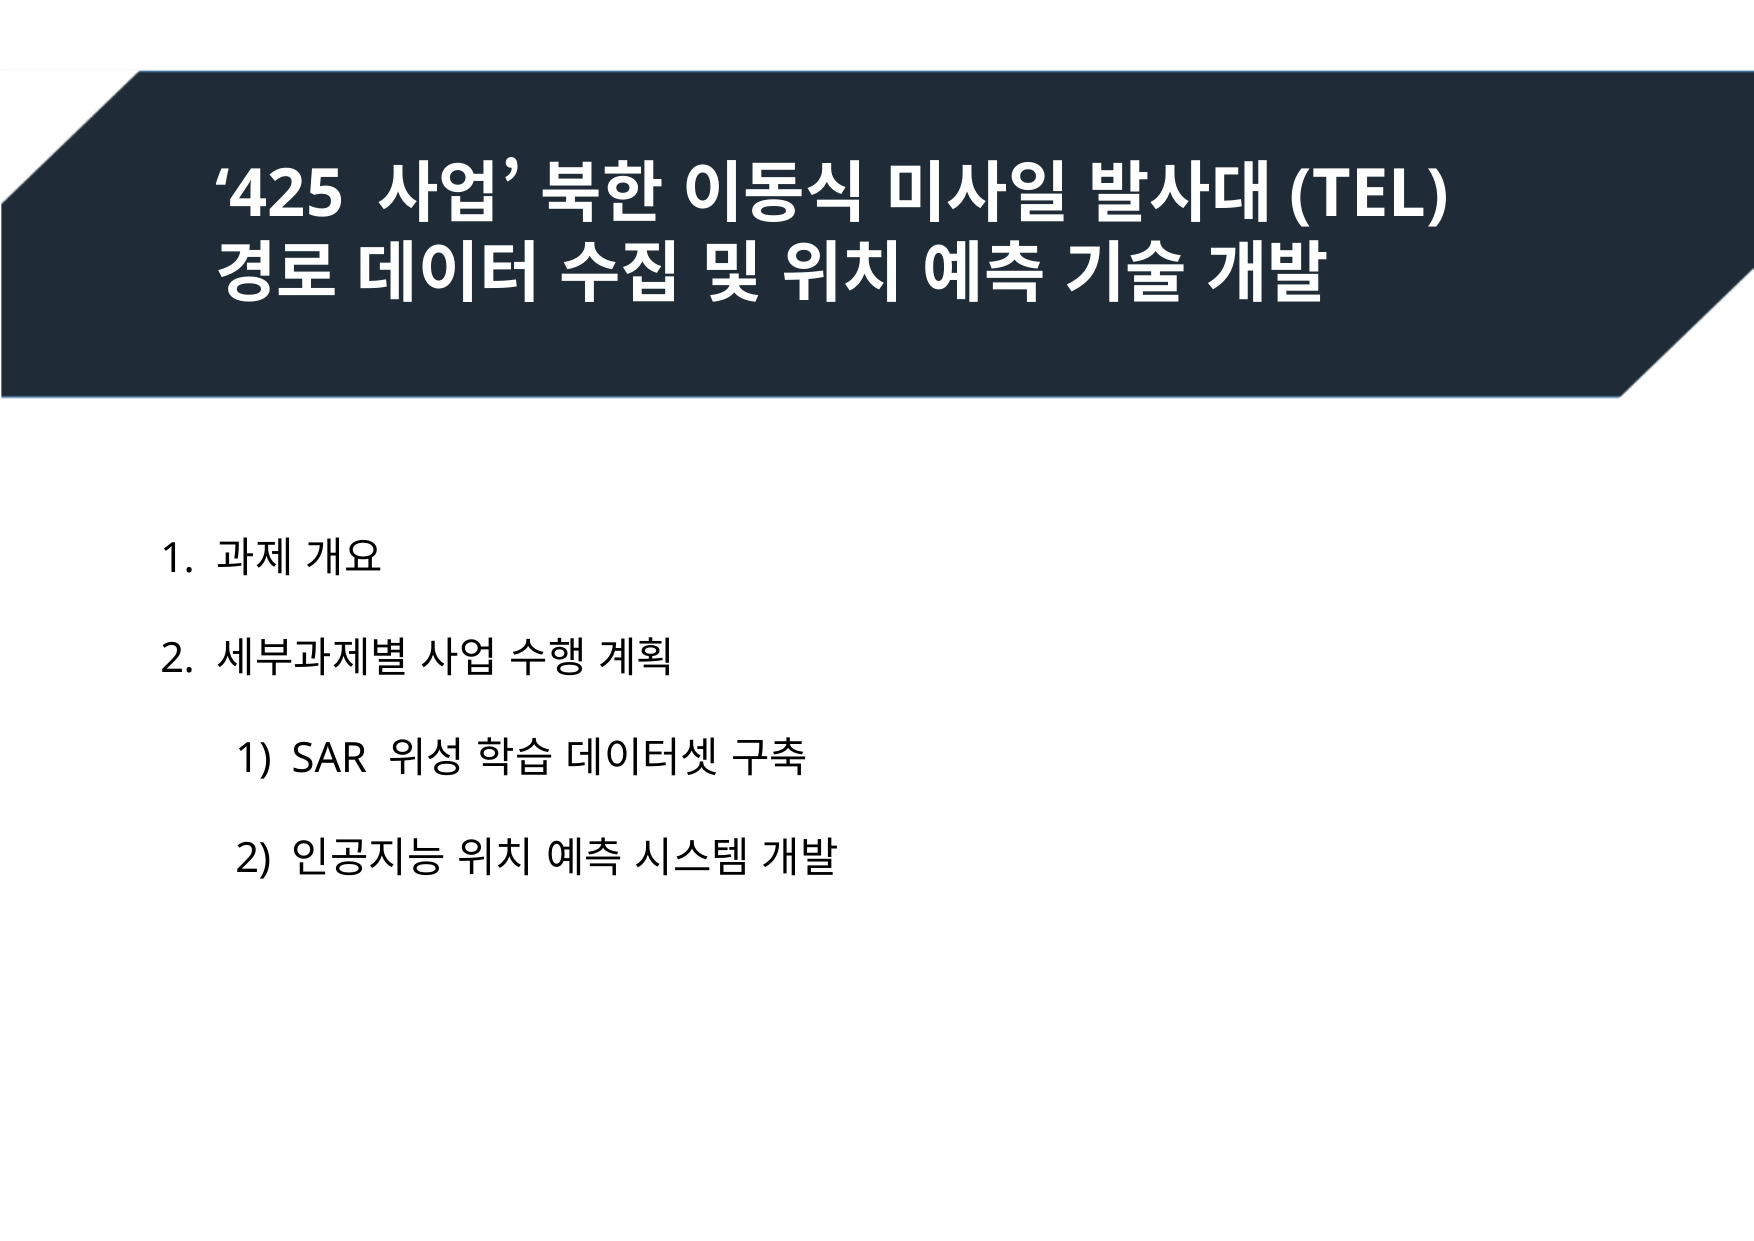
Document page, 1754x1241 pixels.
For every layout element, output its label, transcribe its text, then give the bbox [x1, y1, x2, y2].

text_box 과제 개요 세부과제별 사업 수행 계획 SAR 위성 학습 데이터셋 구축 인공지능 위치 예측 시스템 개발 [70, 523, 1625, 889]
picture [0, 0, 1754, 1235]
text_box ‘425 사업’ 북한 이동식 미사일 발사대(TEL) 경로 데이터 수집 및 위치 예측 기술 개발 [200, 142, 1585, 318]
